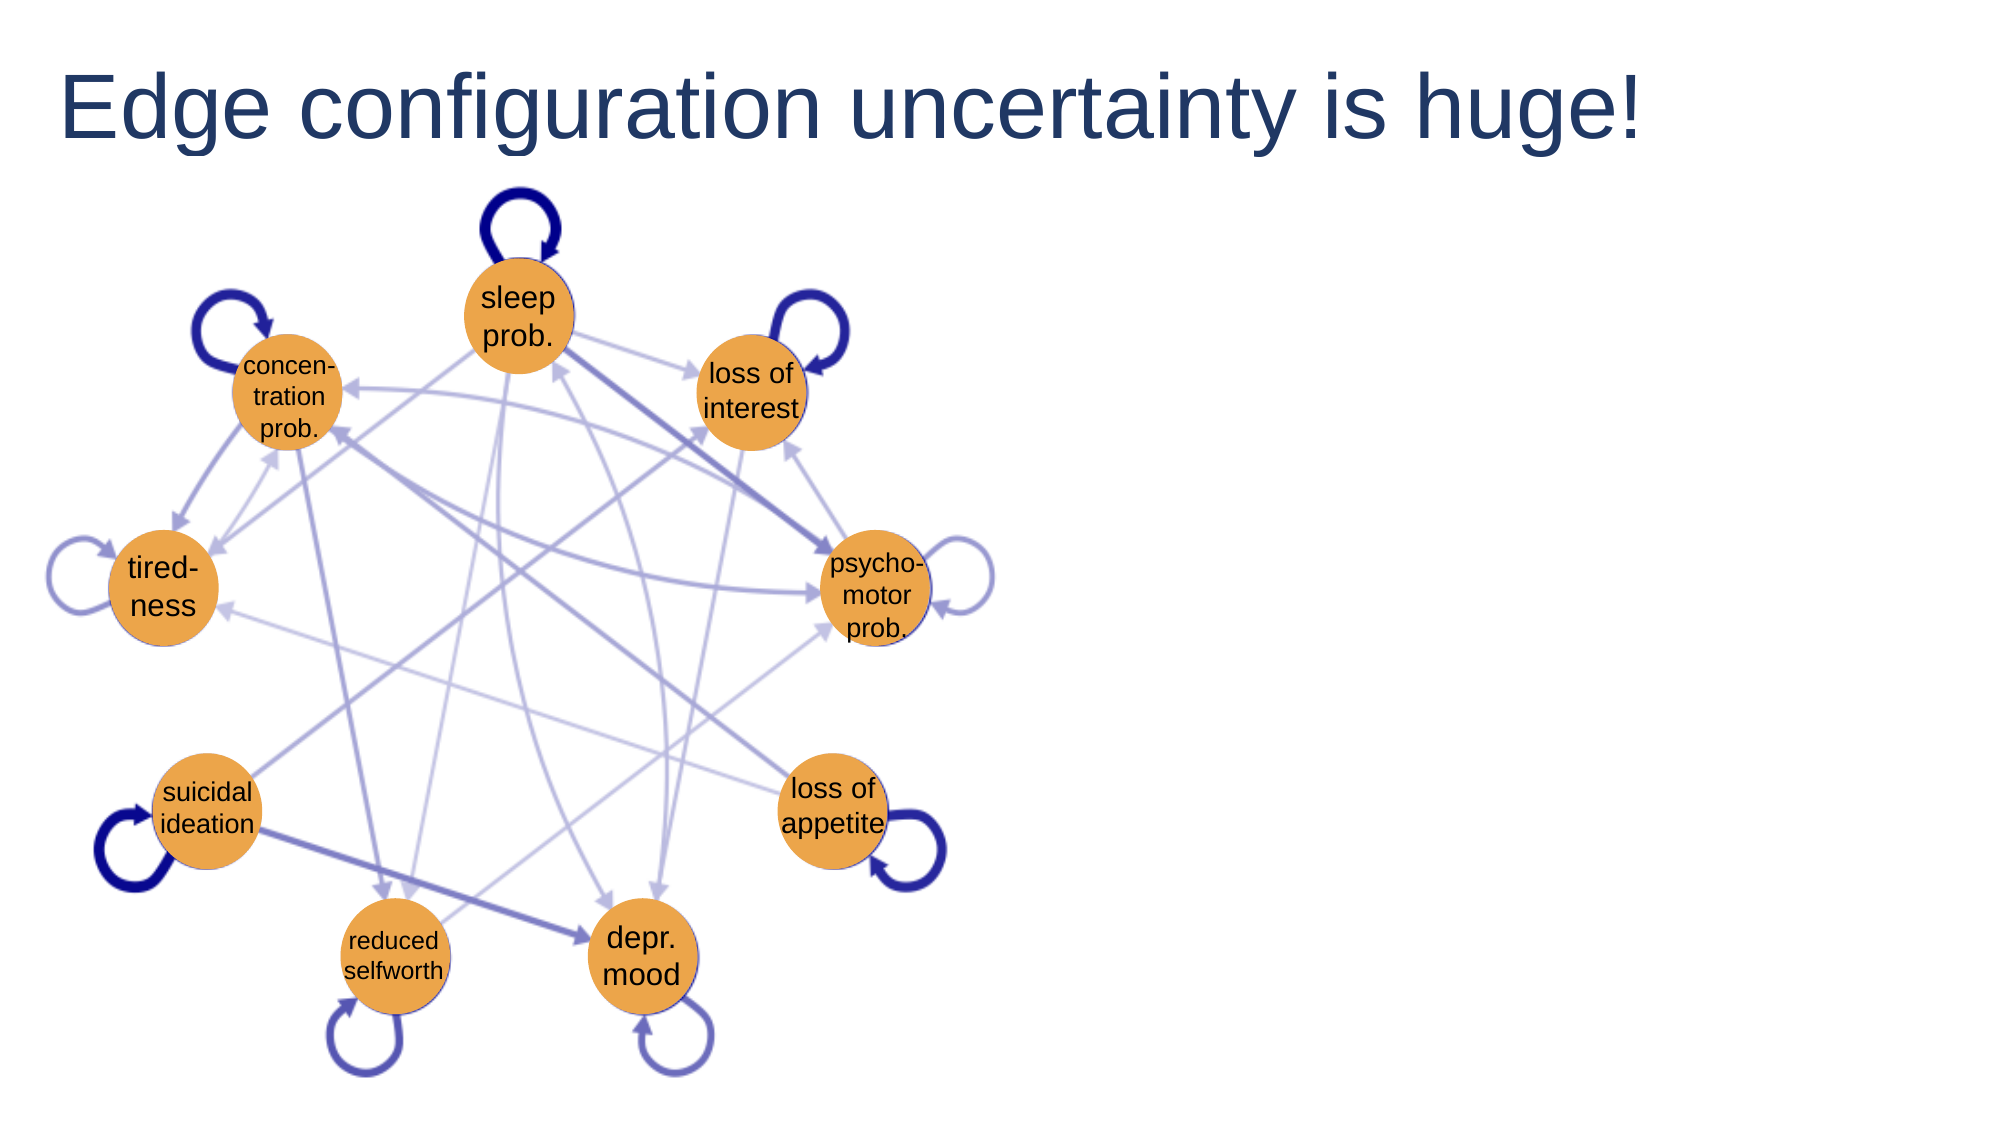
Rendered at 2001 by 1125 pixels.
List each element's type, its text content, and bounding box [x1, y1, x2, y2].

picture [0, 156, 1052, 1125]
text_box Edge configuration uncertainty is huge! [44, 0, 2000, 218]
